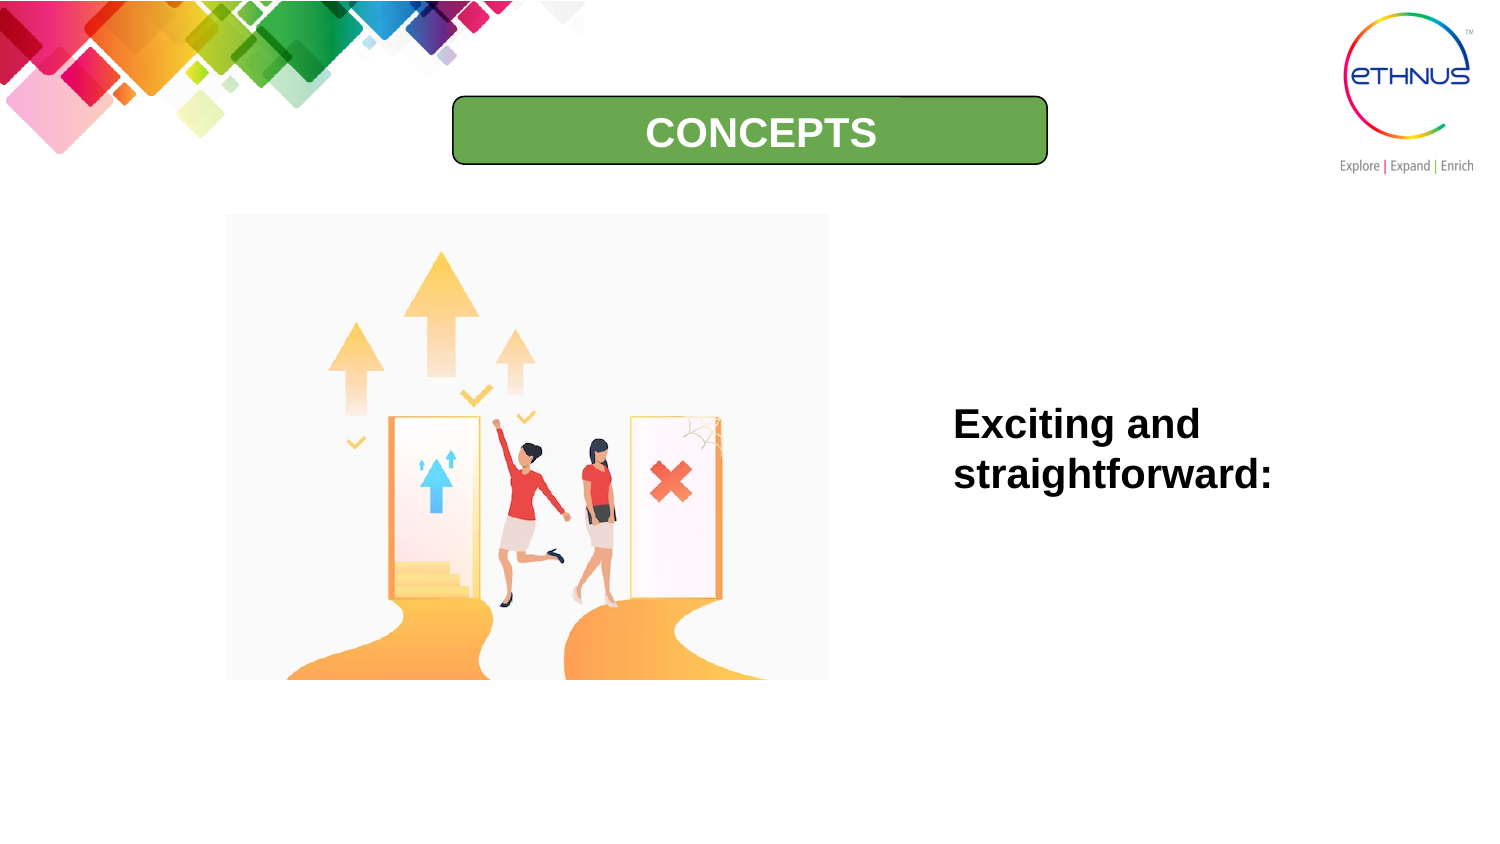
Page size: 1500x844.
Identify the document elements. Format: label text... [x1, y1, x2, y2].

picture [0, 1, 585, 154]
text_box CONCEPTS [459, 96, 1048, 165]
text_box Exciting and straightforward: [938, 381, 1429, 512]
picture [226, 213, 829, 681]
picture [1327, 0, 1500, 182]
